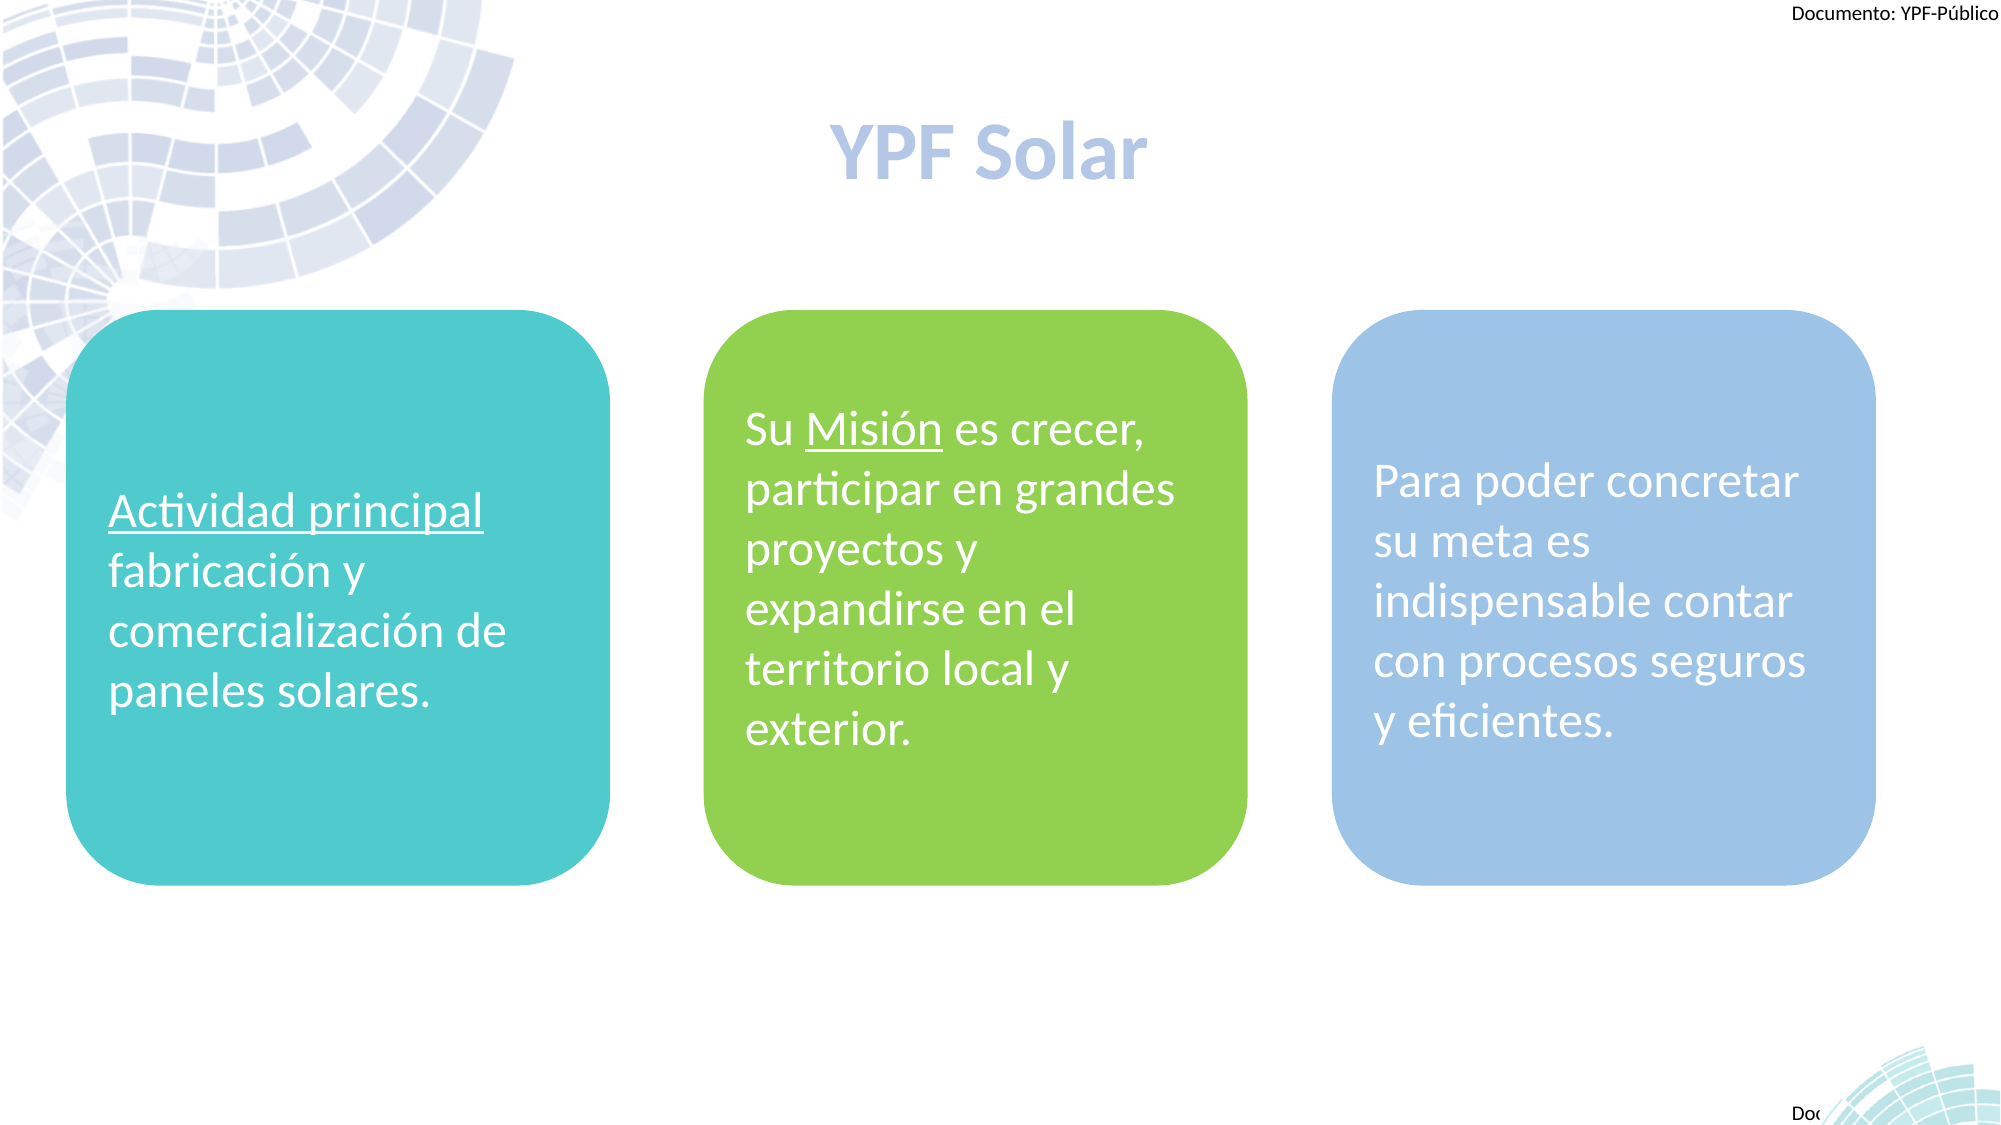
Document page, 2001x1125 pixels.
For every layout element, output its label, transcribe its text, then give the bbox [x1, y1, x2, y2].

text_box Su Misión es crecer, participar en grandes proyectos y expandirse en el territorio local y exterior. [703, 309, 1249, 887]
text_box Para poder concretar su meta es indispensable contar con procesos seguros y eficientes. [1331, 309, 1877, 887]
text_box Actividad principal fabricación y comercialización de paneles solares. [65, 323, 611, 887]
picture [1819, 1041, 2001, 1125]
text_box YPF Solar [566, 89, 1459, 304]
picture [0, 0, 566, 527]
